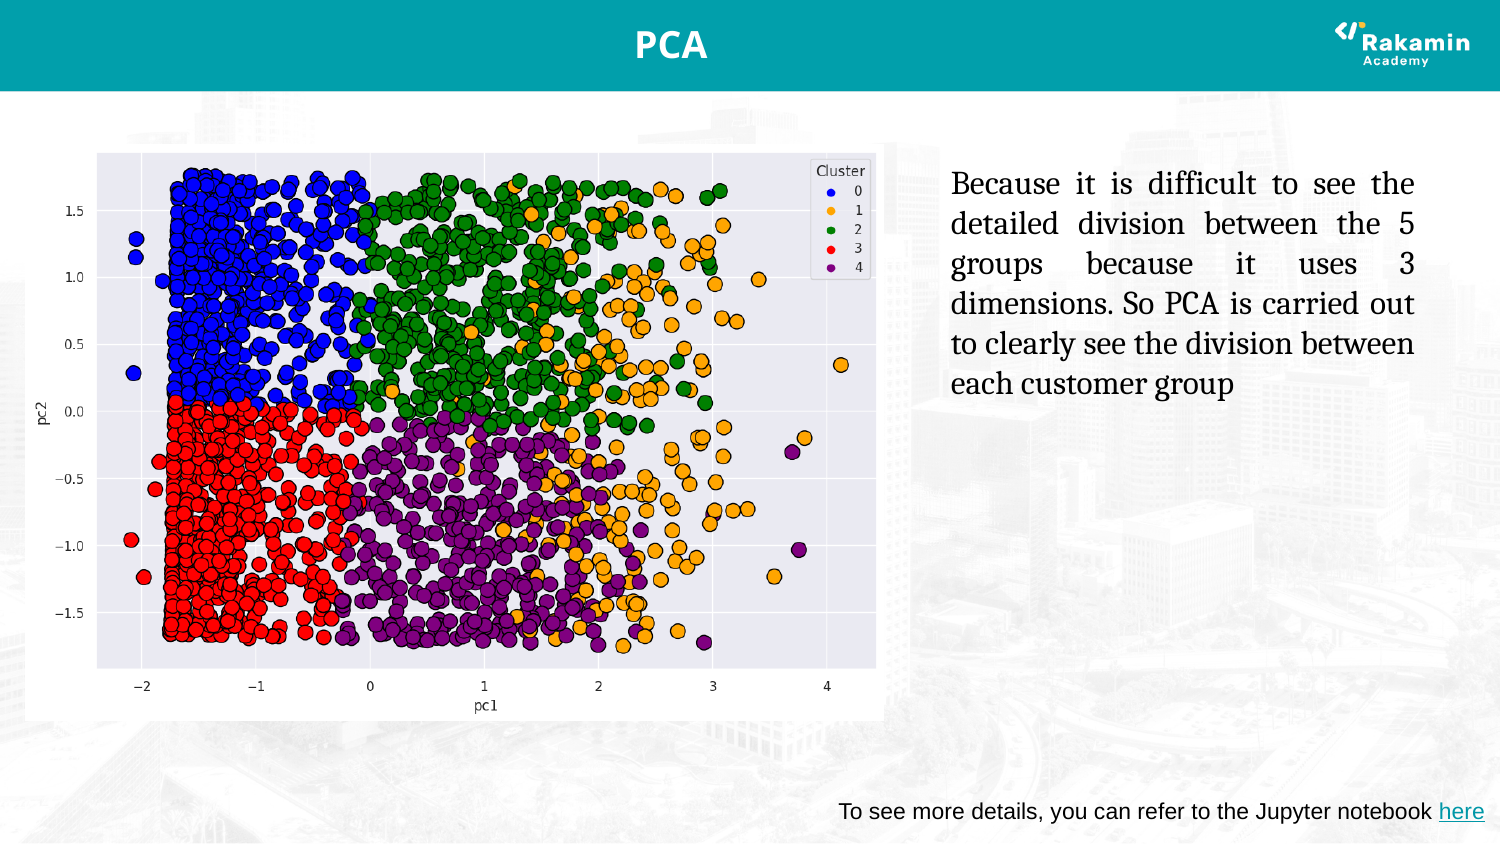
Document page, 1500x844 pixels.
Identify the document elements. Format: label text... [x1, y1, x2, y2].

text_box Because it is difficult to see the detailed division between the 5 groups because it uses 3 dimensions. So PCA is carried out to clearly see the division between each customer group [936, 153, 1431, 409]
title PCA [0, 6, 1342, 92]
picture [0, 0, 1500, 844]
text_box To see more details, you can refer to the Jupyter notebook here [763, 782, 1500, 838]
